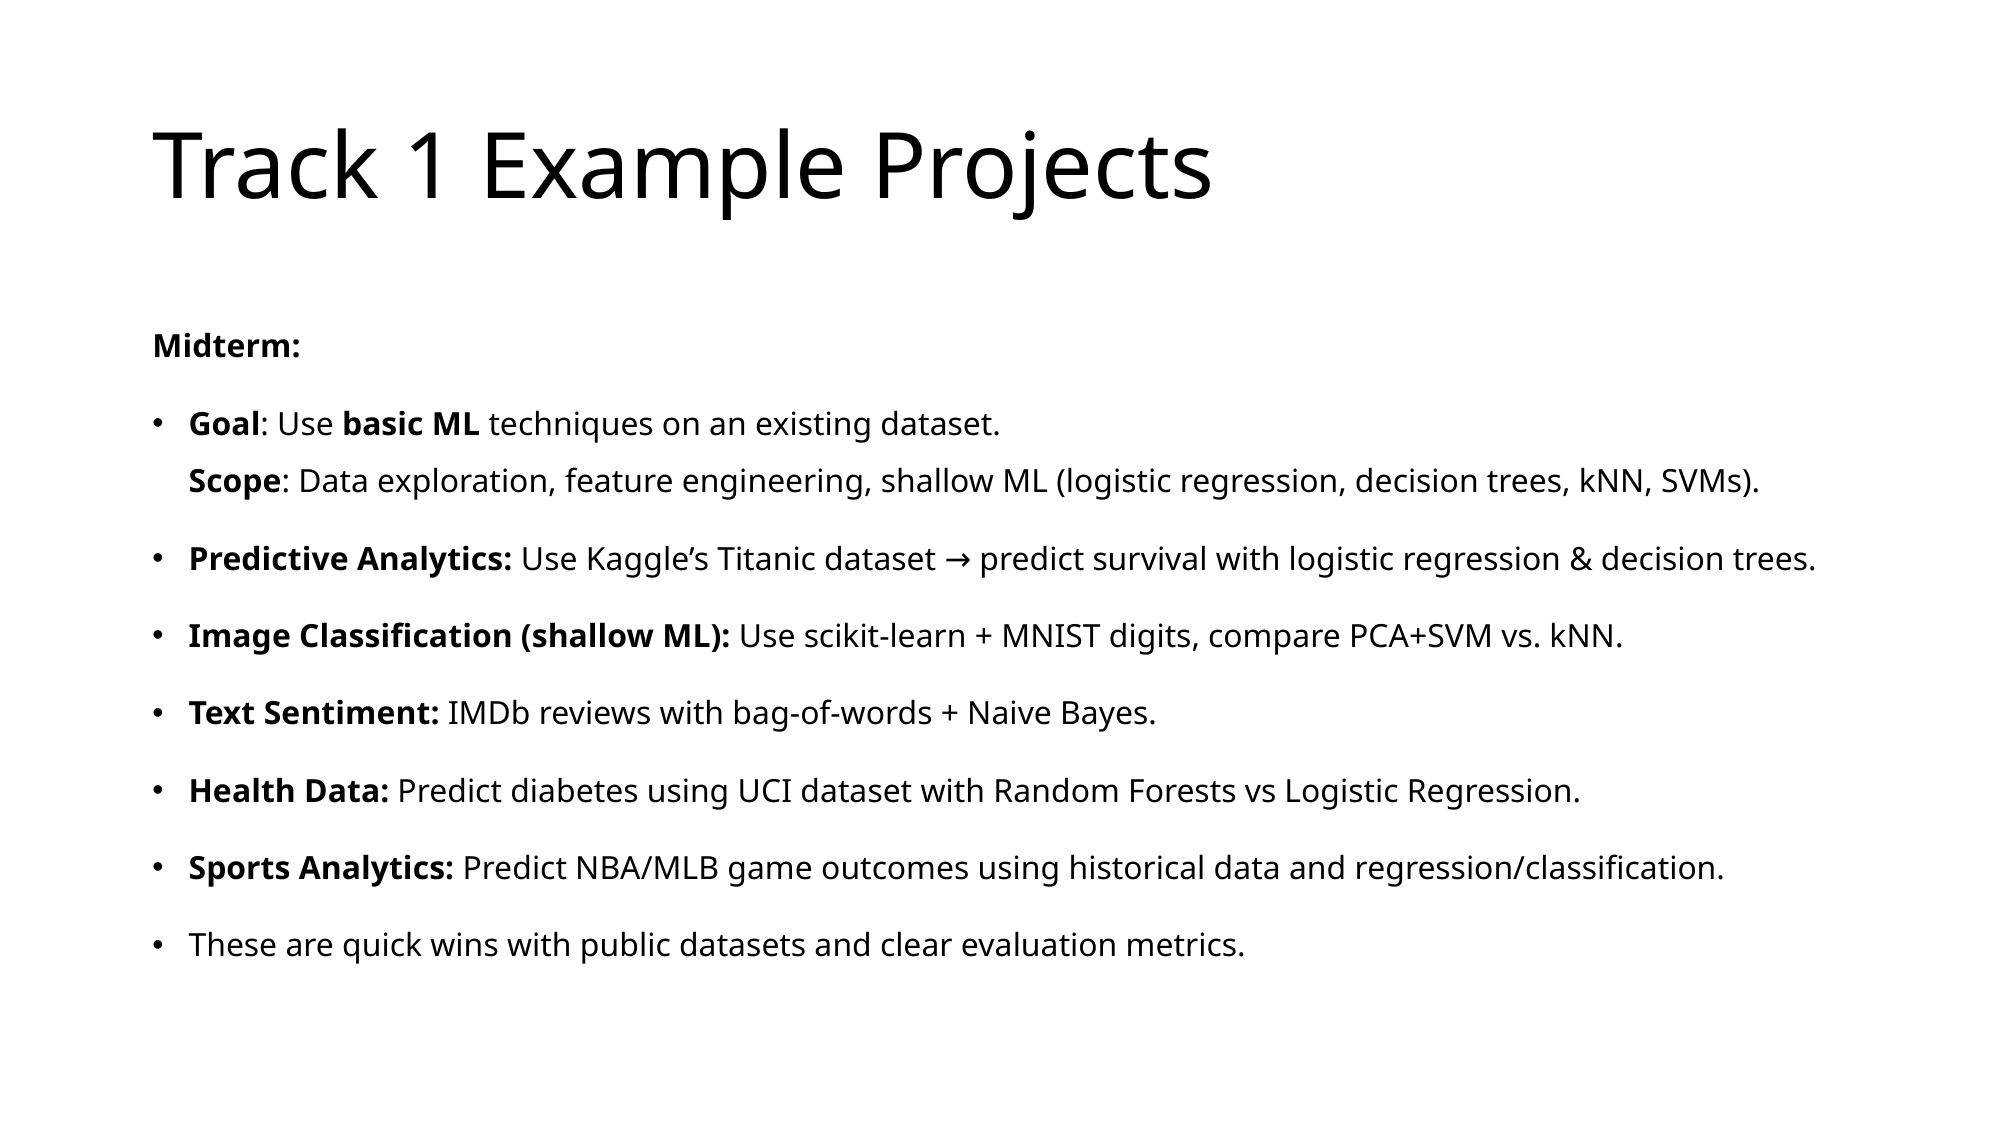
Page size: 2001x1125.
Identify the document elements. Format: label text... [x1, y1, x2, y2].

title Track 1 Example Projects [137, 59, 1863, 278]
list Midterm: Goal: Use basic ML techniques on an existing dataset. Scope: Data exploration, feature engineering, shallow ML (logistic regression, decision trees, kNN, SVMs). Predictive Analytics: Use Kaggle’s Titanic dataset → predict survival with logistic regression & decision trees. Image Classification (shallow ML): Use scikit-learn + MNIST digits, compare PCA+SVM vs. kNN. Text Sentiment: IMDb reviews with bag-of-words + Naive Bayes. Health Data: Predict diabetes using UCI dataset with Random Forests vs Logistic Regression. Sports Analytics: Predict NBA/MLB game outcomes using historical data and regression/classification. These are quick wins with public datasets and clear evaluation metrics. [137, 299, 1863, 1014]
